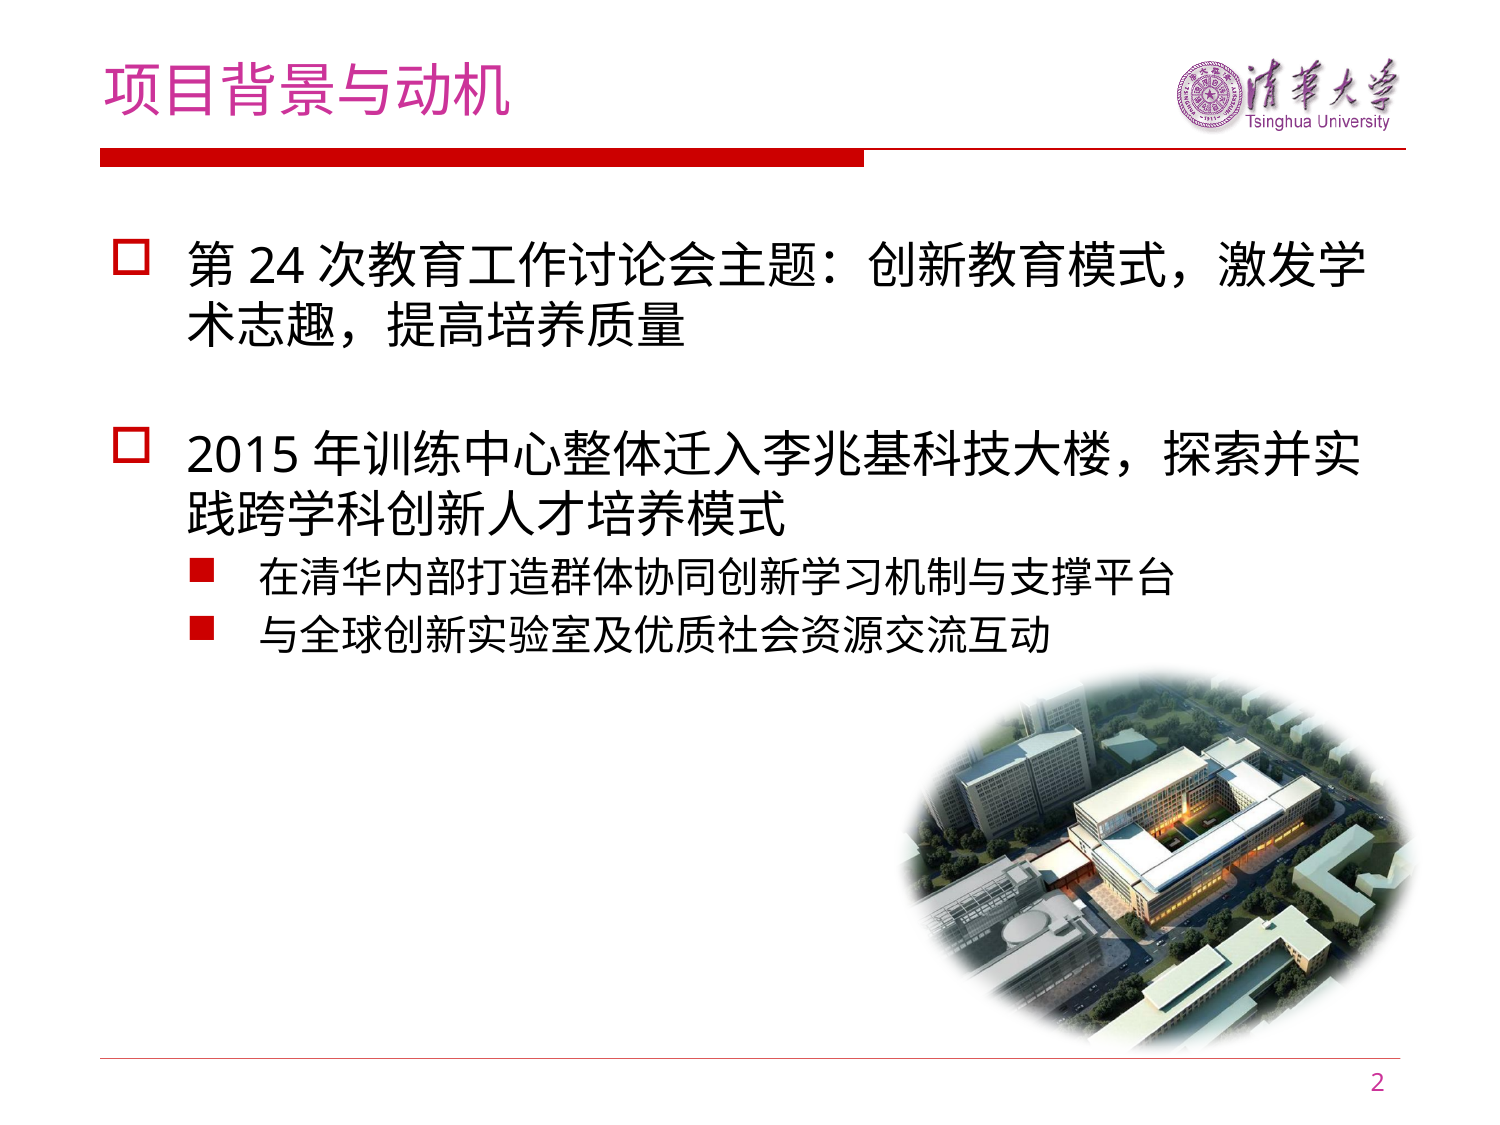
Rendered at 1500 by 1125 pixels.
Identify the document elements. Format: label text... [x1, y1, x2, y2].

picture [892, 661, 1424, 1058]
list 第24次教育工作讨论会主题：创新教育模式，激发学术志趣，提高培养质量 2015年训练中心整体迁入李兆基科技大楼，探索并实践跨学科创新人才培养模式 在清华内部打造群体协同创新学习机制与支撑平台 与全球创新实验室及优质社会资源交流互动 [93, 226, 1402, 1059]
title 项目背景与动机 [88, 42, 1129, 132]
slide_number 2 [1074, 1066, 1401, 1103]
picture [1175, 54, 1400, 135]
